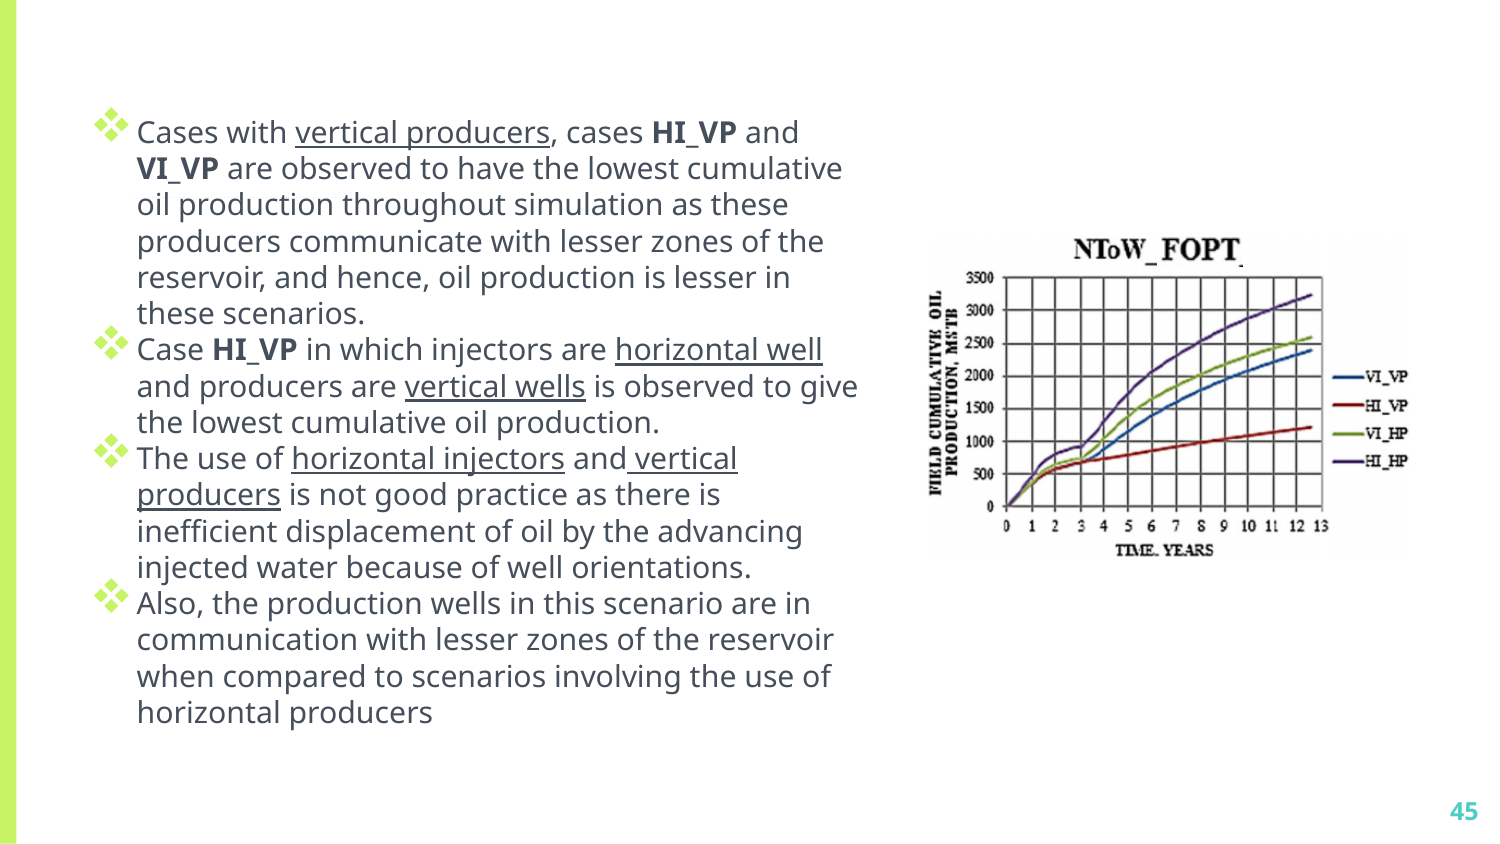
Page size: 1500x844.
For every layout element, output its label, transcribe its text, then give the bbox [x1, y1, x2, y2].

text_box Cases with vertical producers, cases HI_VP and VI_VP are observed to have the lowest cumulative oil production throughout simulation as these producers communicate with lesser zones of the reservoir, and hence, oil production is lesser in these scenarios. Case HI_VP in which injectors are horizontal well and producers are vertical wells is observed to give the lowest cumulative oil production. The use of horizontal injectors and vertical producers is not good practice as there is inefficient displacement of oil by the advancing injected water because of well orientations. Also, the production wells in this scenario are in communication with lesser zones of the reservoir when compared to scenarios involving the use of horizontal producers [74, 105, 882, 737]
slide_number 45 [1403, 780, 1494, 832]
picture [920, 231, 1418, 560]
